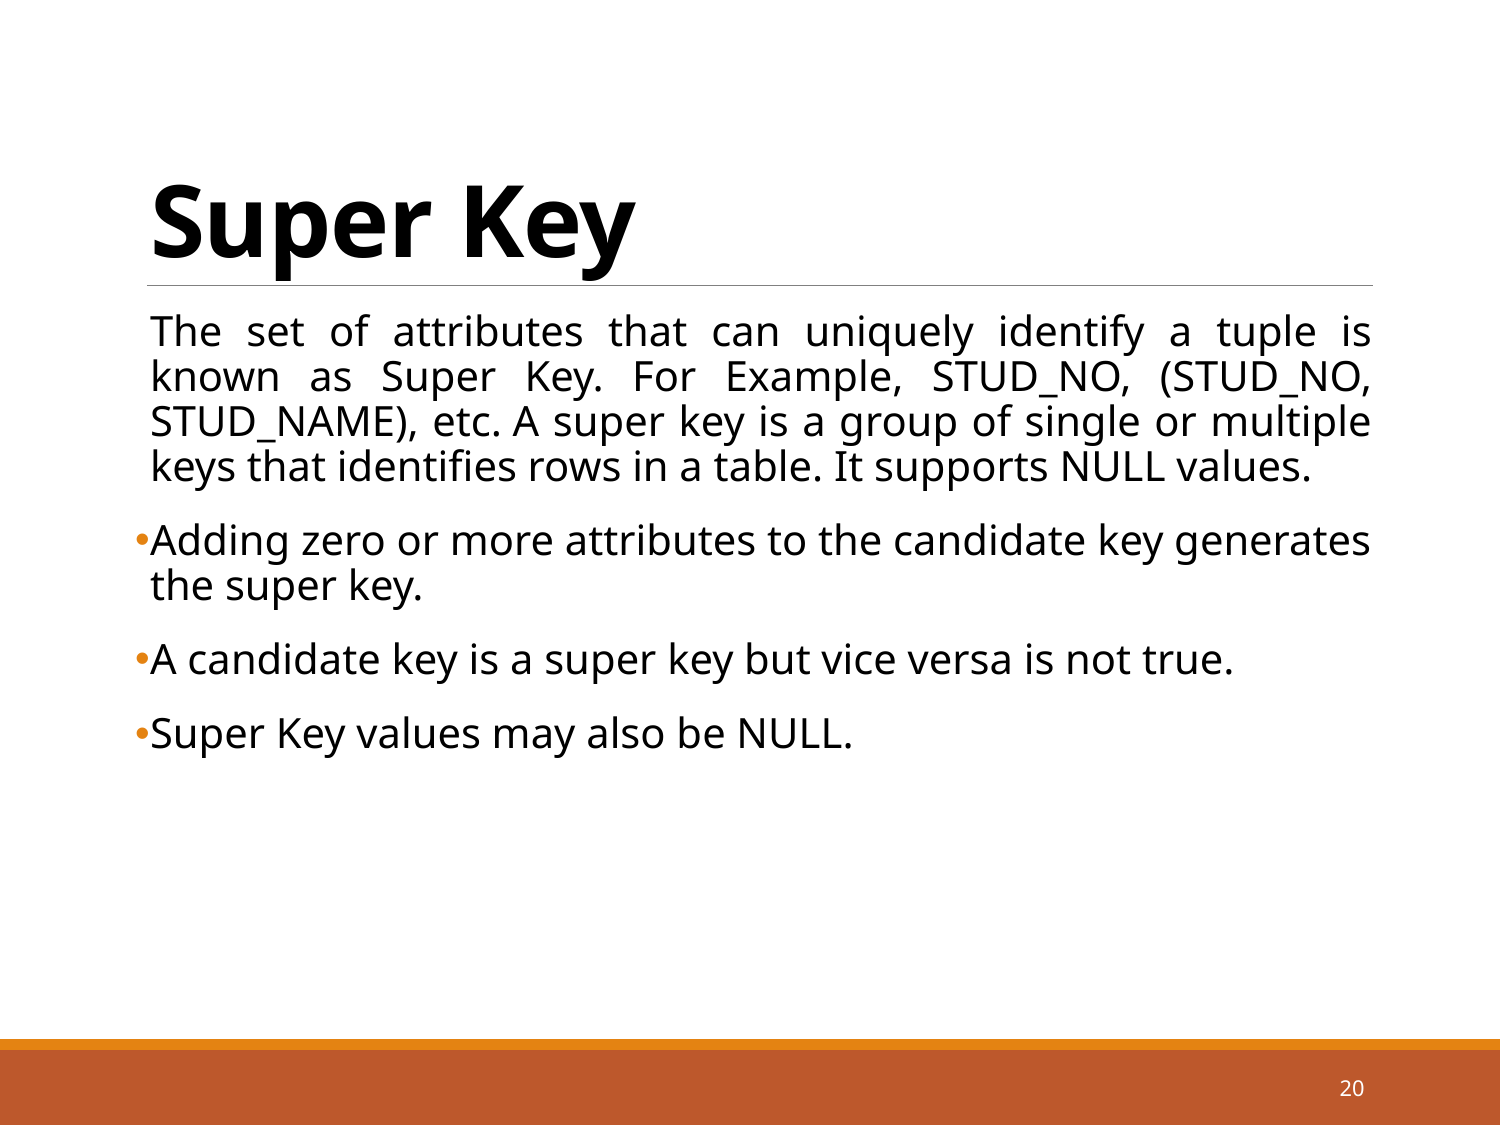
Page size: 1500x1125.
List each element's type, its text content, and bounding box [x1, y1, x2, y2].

slide_number 20 [1218, 1059, 1380, 1120]
list The set of attributes that can uniquely identify a tuple is known as Super Key. For Example, STUD_NO, (STUD_NO, STUD_NAME), etc. A super key is a group of single or multiple keys that identifies rows in a table. It supports NULL values. Adding zero or more attributes to the candidate key generates the super key. A candidate key is a super key but vice versa is not true. Super Key values may also be NULL. [135, 302, 1373, 963]
title Super Key [135, 47, 1373, 285]
